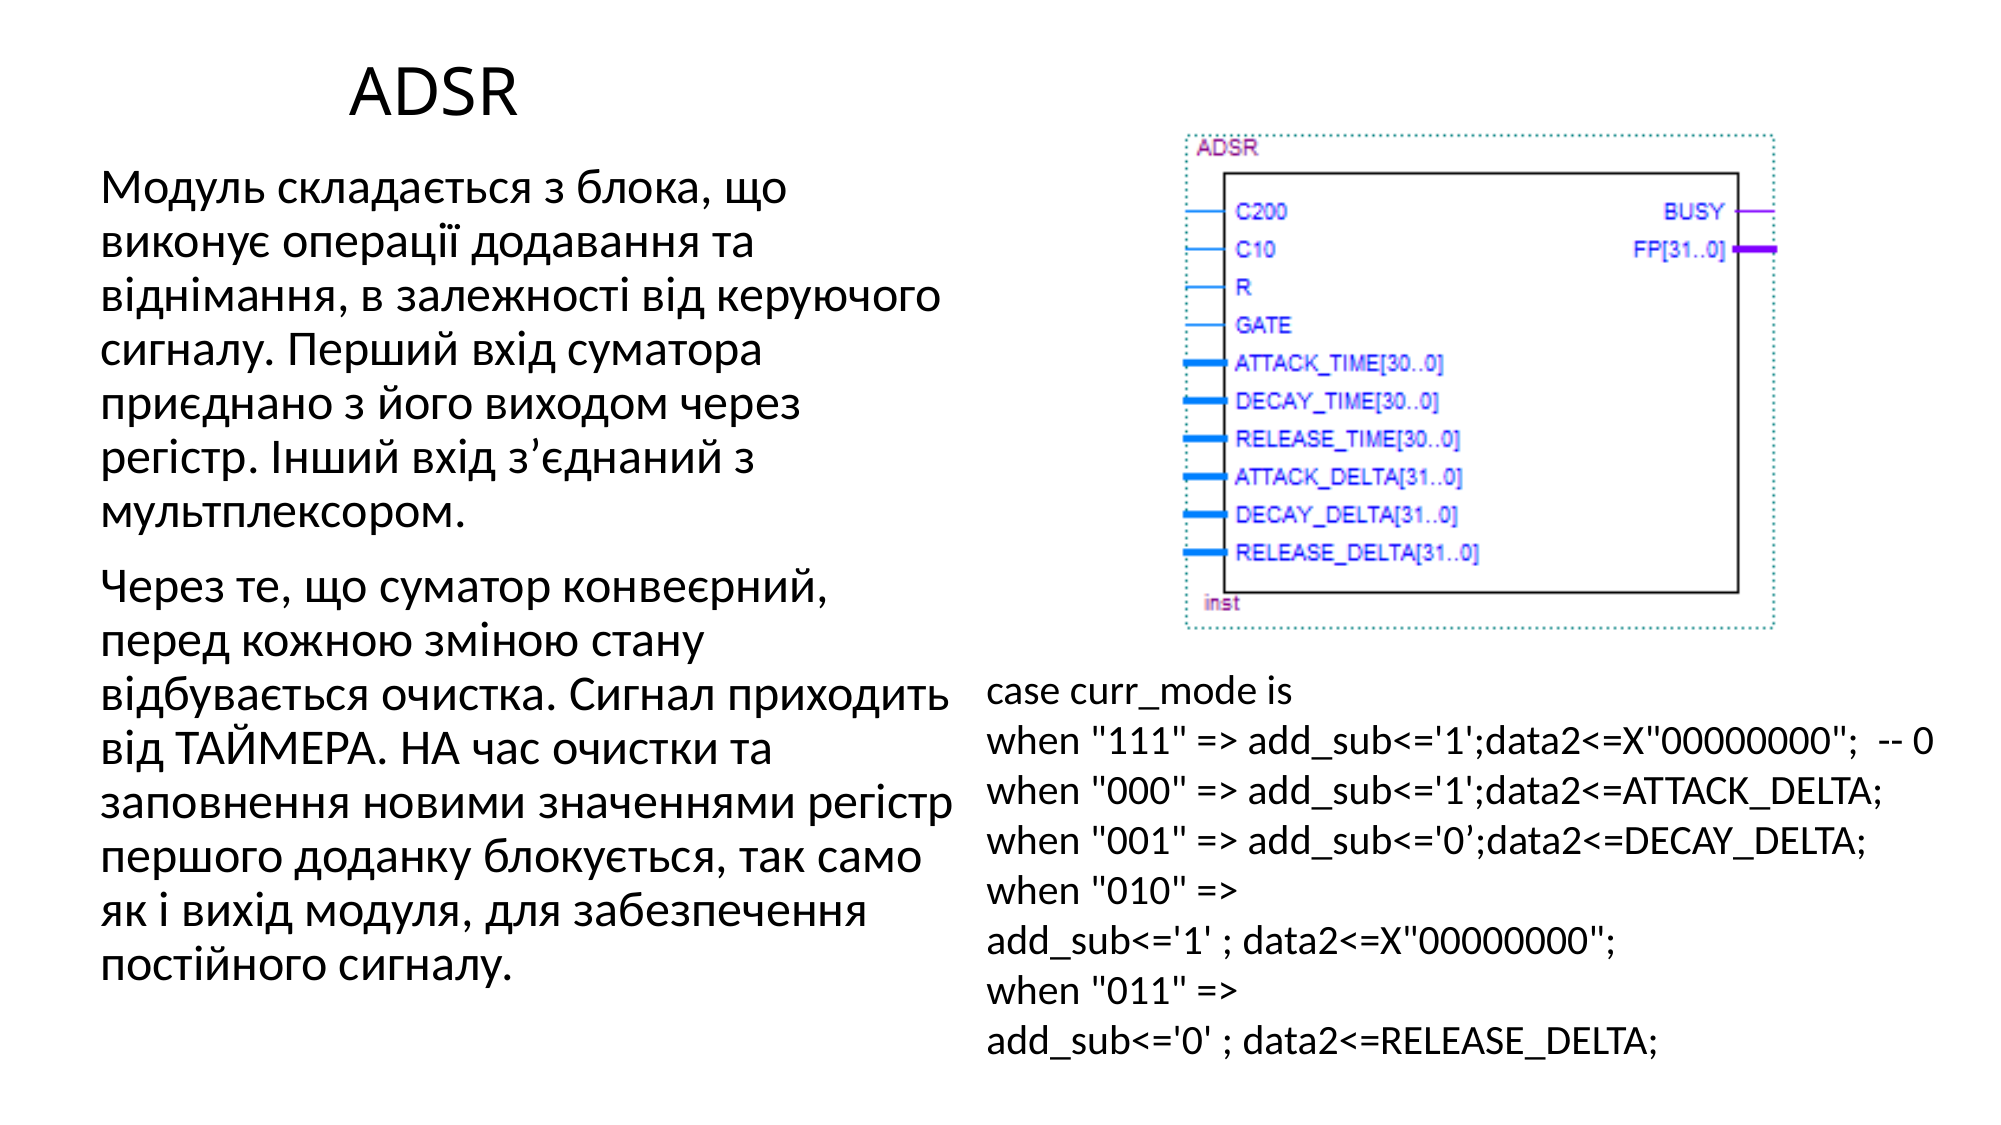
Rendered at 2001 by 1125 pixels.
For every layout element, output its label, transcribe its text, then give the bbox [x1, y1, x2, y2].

list Модуль складається з блока, що виконує операції додавання та віднімання, в залежності від керуючого сигналу. Перший вхід суматора приєднано з його виходом через регістр. Інший вхід з’єднаний з мультплексором. Через те, що суматор конвеєрний, перед кожною зміною стану відбувається очистка. Сигнал приходить від ТАЙМЕРА. НА час очистки та заповнення новими значеннями регістр першого доданку блокується, так само як і вихід модуля, для забезпечення постійного сигналу. [85, 153, 972, 1058]
title ADSR [85, 50, 783, 138]
picture [1167, 116, 1804, 656]
text_box case curr_mode is when "111" => add_sub<='1';data2<=X"00000000"; -- 0 when "000" => add_sub<='1';data2<=ATTACK_DELTA; when "001" => add_sub<='0’;data2<=DECAY_DELTA; when "010" => add_sub<='1' ; data2<=X"00000000"; when "011" => add_sub<='0' ; data2<=RELEASE_DELTA; [971, 655, 2000, 1071]
